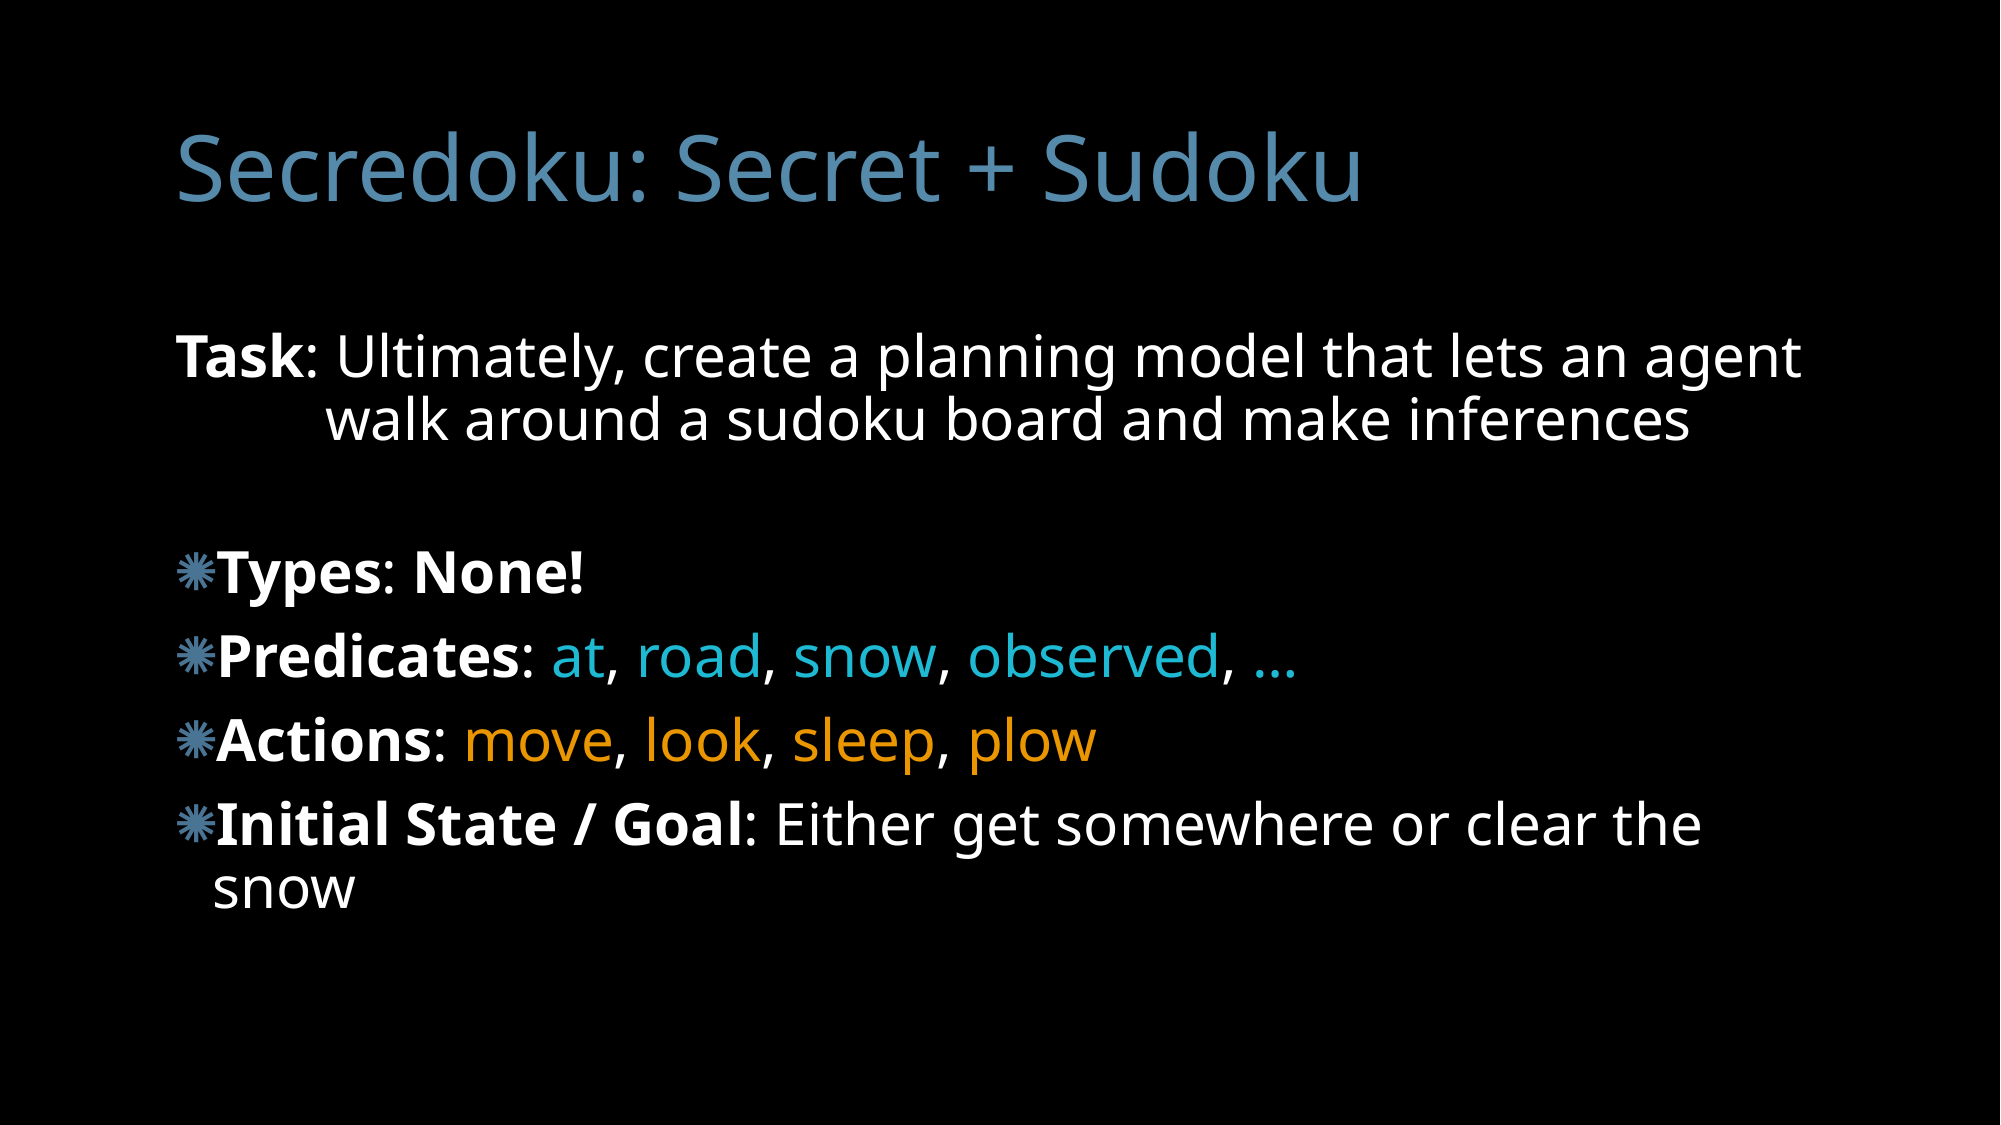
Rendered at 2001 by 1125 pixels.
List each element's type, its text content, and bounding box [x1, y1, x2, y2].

picture [175, 802, 217, 844]
picture [175, 718, 217, 760]
title Secredoku: Secret + Sudoku [160, 30, 1840, 312]
list Task: Ultimately, create a planning model that lets an agent walk around a sudoku board and make inferences Types: None! Predicates: at, road, snow, observed, … Actions: move, look, sleep, plow Initial State / Goal: Either get somewhere or clear the snow [160, 319, 1840, 979]
picture [175, 550, 217, 592]
picture [175, 634, 217, 676]
